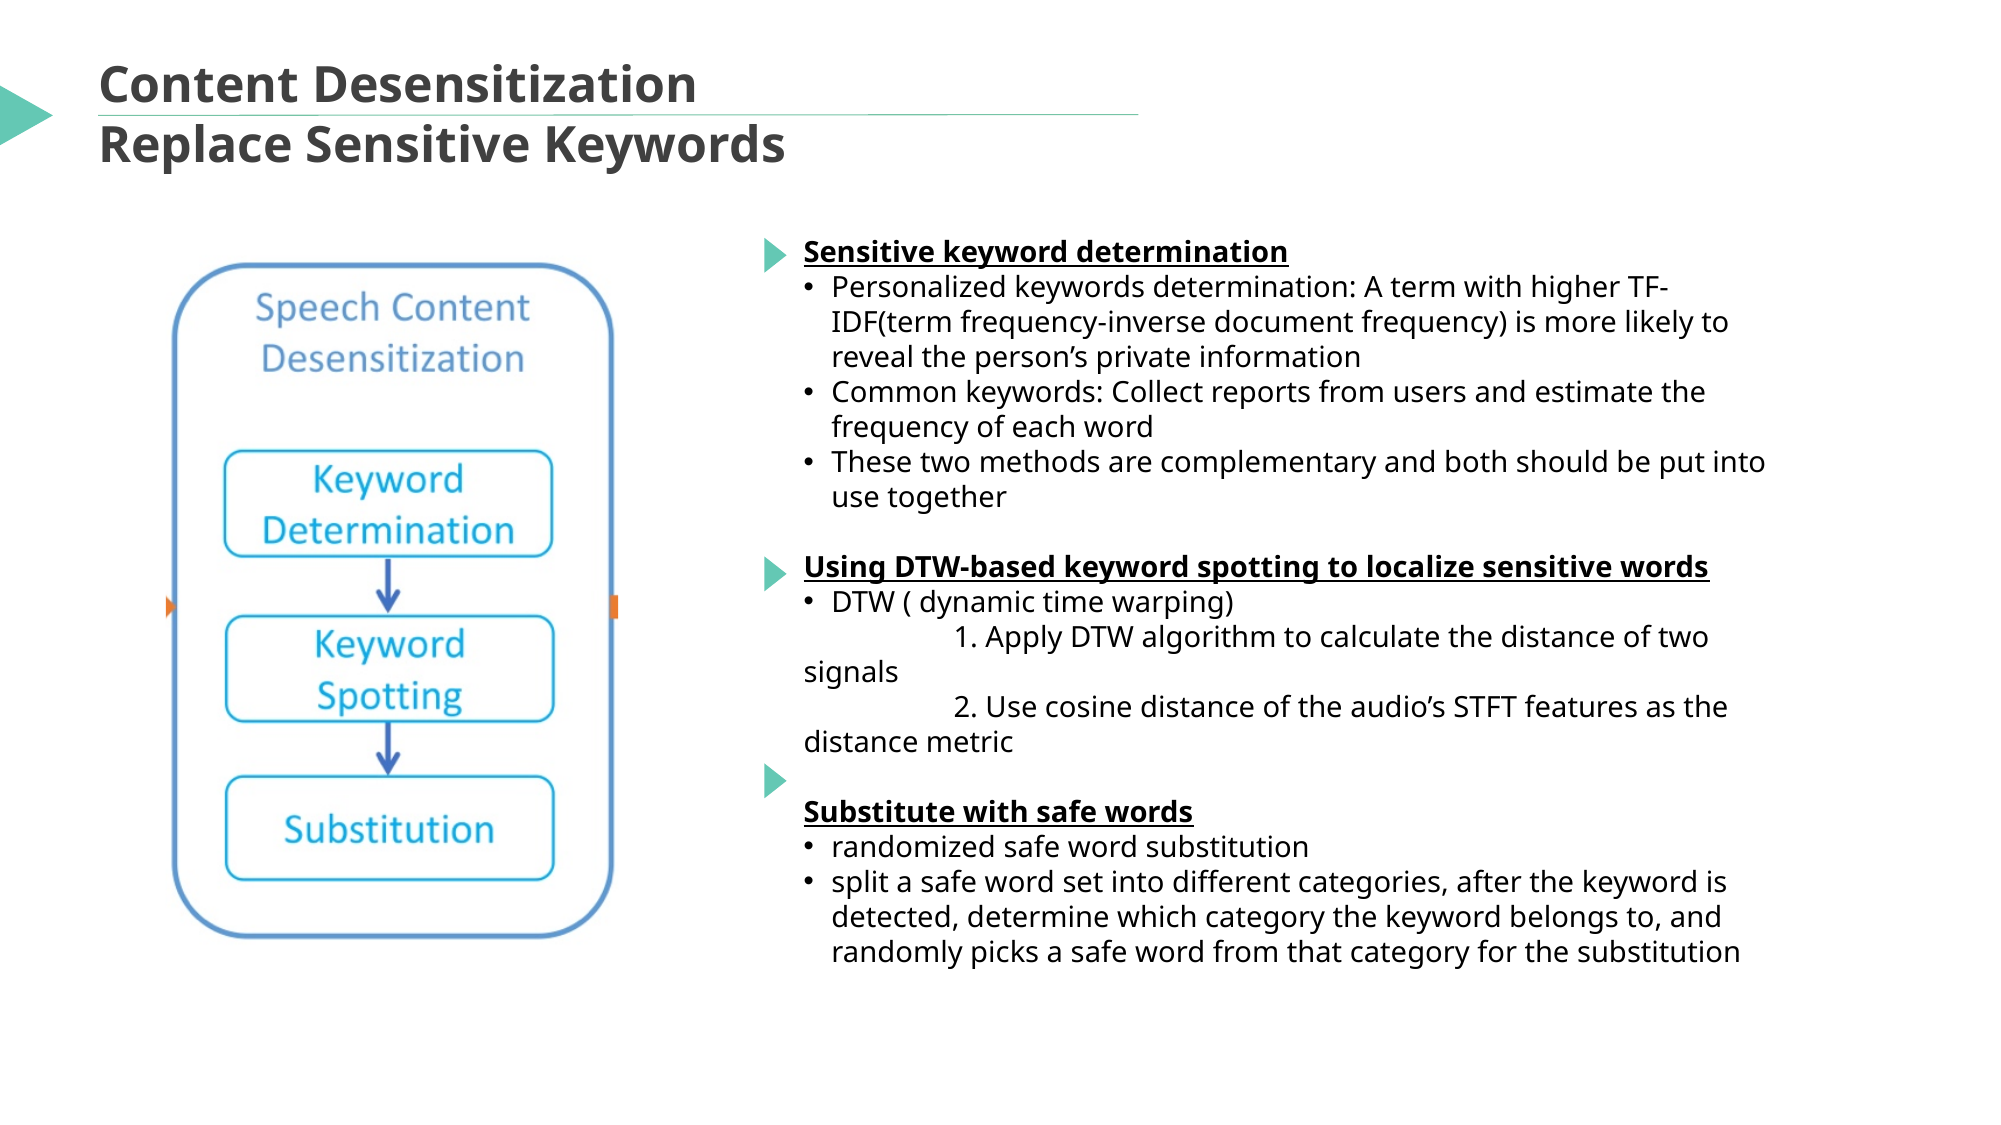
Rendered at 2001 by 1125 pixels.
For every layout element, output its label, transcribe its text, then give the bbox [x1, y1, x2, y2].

picture [165, 237, 619, 989]
text_box [763, 235, 788, 275]
text_box Content Desensitization Replace Sensitive Keywords [98, 52, 1200, 233]
text_box Sensitive keyword determination Personalized keywords determination: A term with higher TF-IDF(term frequency-inverse document frequency) is more likely to reveal the person’s private information Common keywords: Collect reports from users and estimate the frequency of each word These two methods are complementary and both should be put into use together Using DTW-based keyword spotting to localize sensitive words DTW ( dynamic time warping) 1. Apply DTW algorithm to calculate the distance of two signals 2. Use cosine distance of the audio’s STFT features as the distance metric Substitute with safe words randomized safe word substitution split a safe word set into different categories, after the keyword is detected, determine which category the keyword belongs to, and randomly picks a safe word from that category for the substitution [788, 226, 1790, 976]
text_box [0, 84, 56, 147]
text_box [763, 554, 788, 594]
text_box [763, 761, 788, 801]
